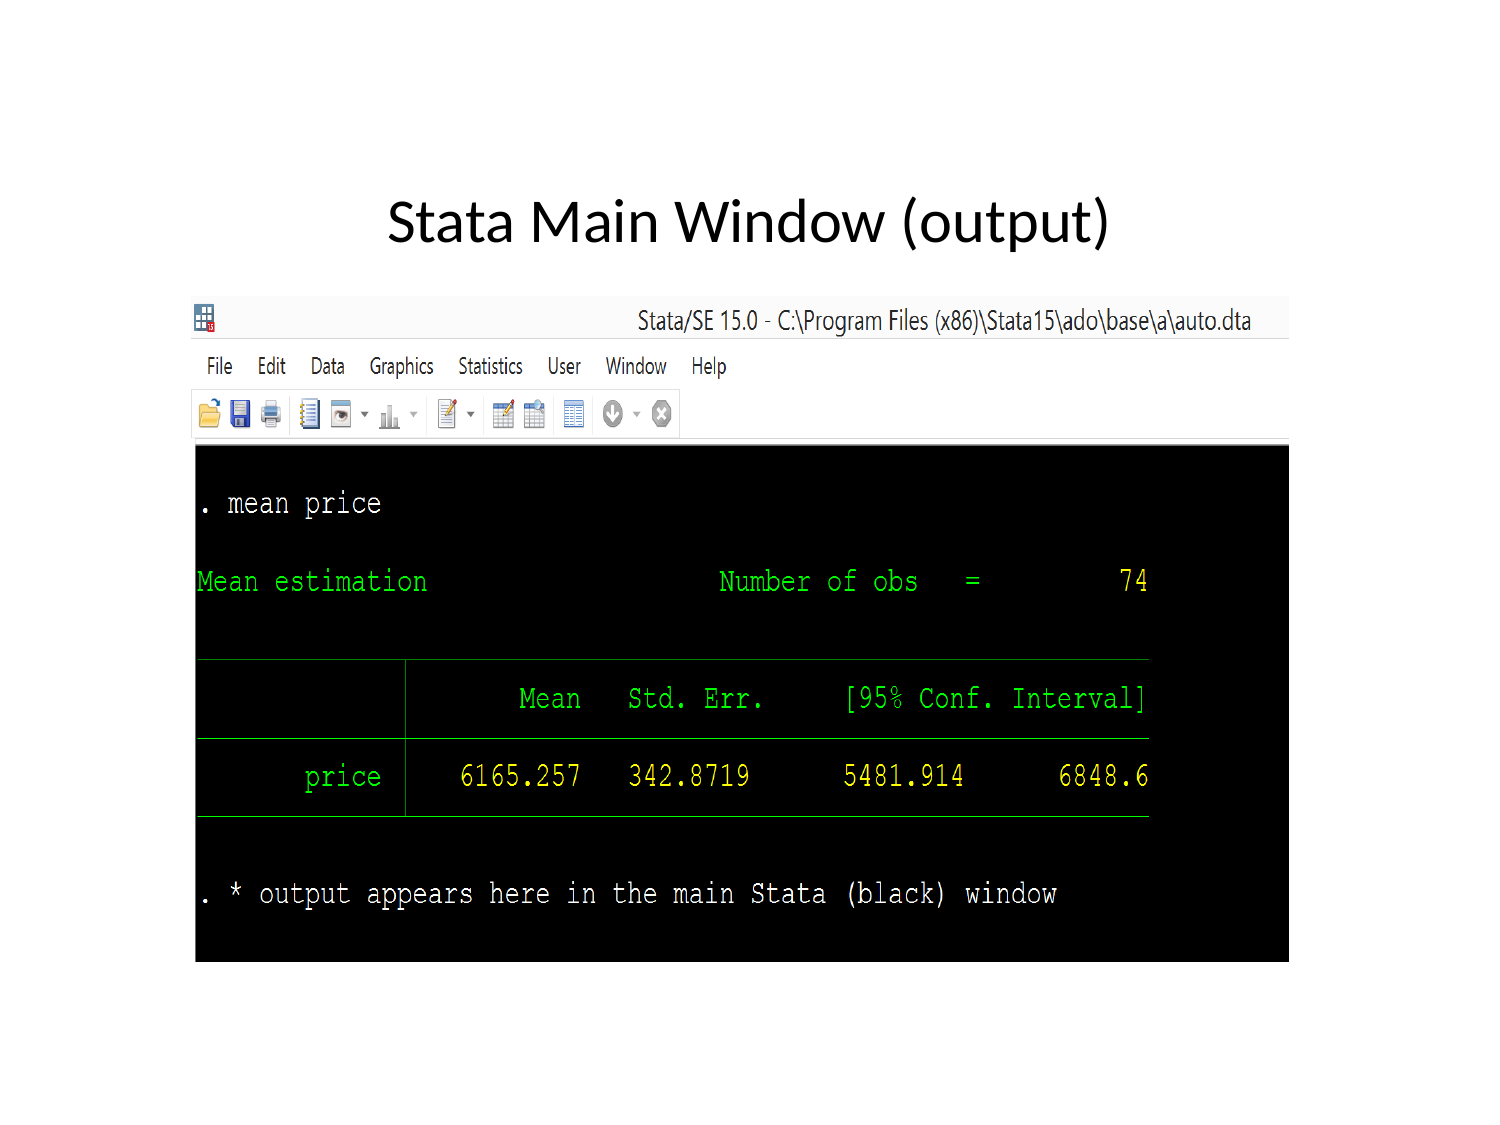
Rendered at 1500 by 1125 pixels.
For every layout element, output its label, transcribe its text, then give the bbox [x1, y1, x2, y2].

picture [191, 296, 1290, 962]
text_box Stata Main Window (output) [209, 172, 1291, 294]
